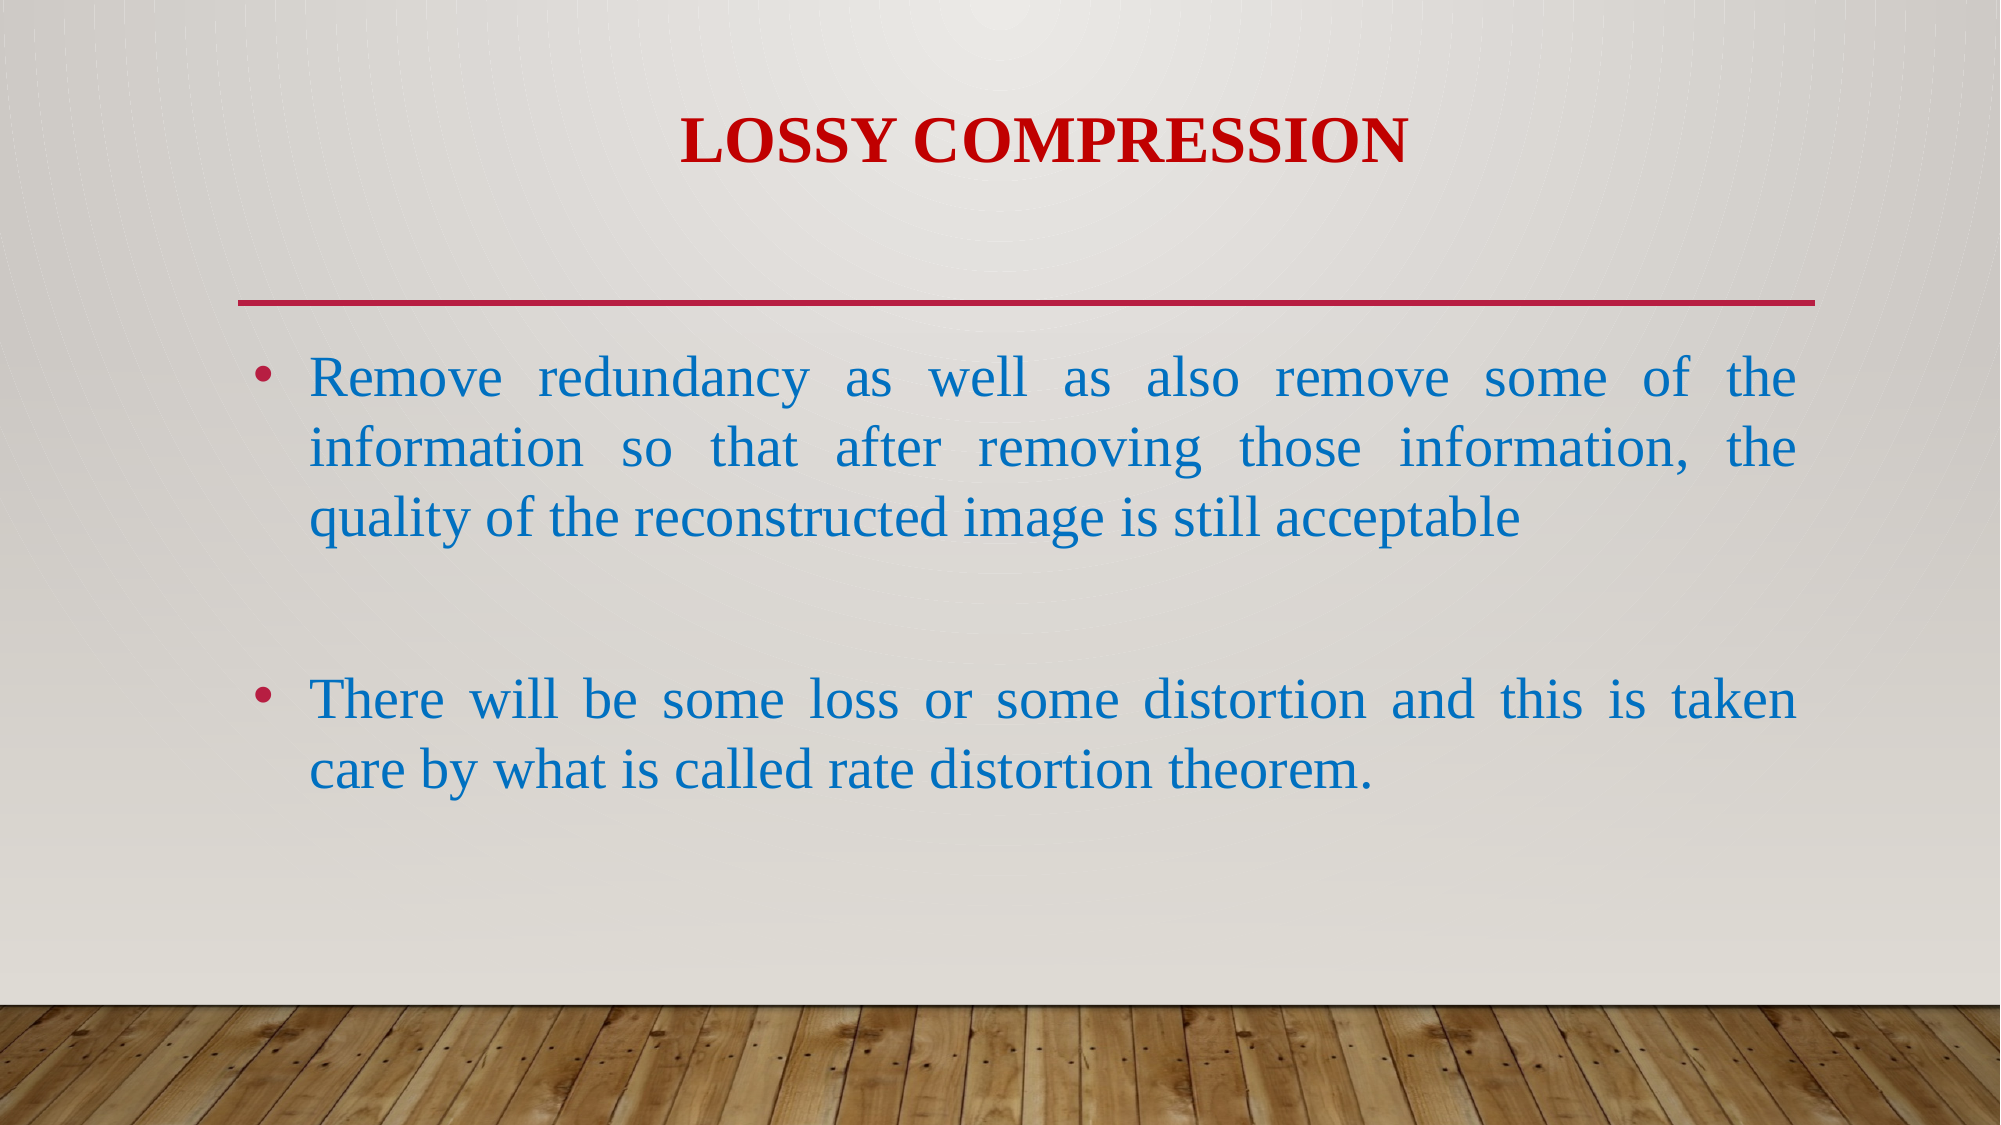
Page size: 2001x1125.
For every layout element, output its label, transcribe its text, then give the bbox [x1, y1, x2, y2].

list Remove redundancy as well as also remove some of the information so that after removing those information, the quality of the reconstructed image is still acceptable There will be some loss or some distortion and this is taken care by what is called rate distortion theorem. [238, 330, 1814, 897]
title Lossy compression [265, 97, 1842, 270]
picture [0, 1005, 2000, 1125]
